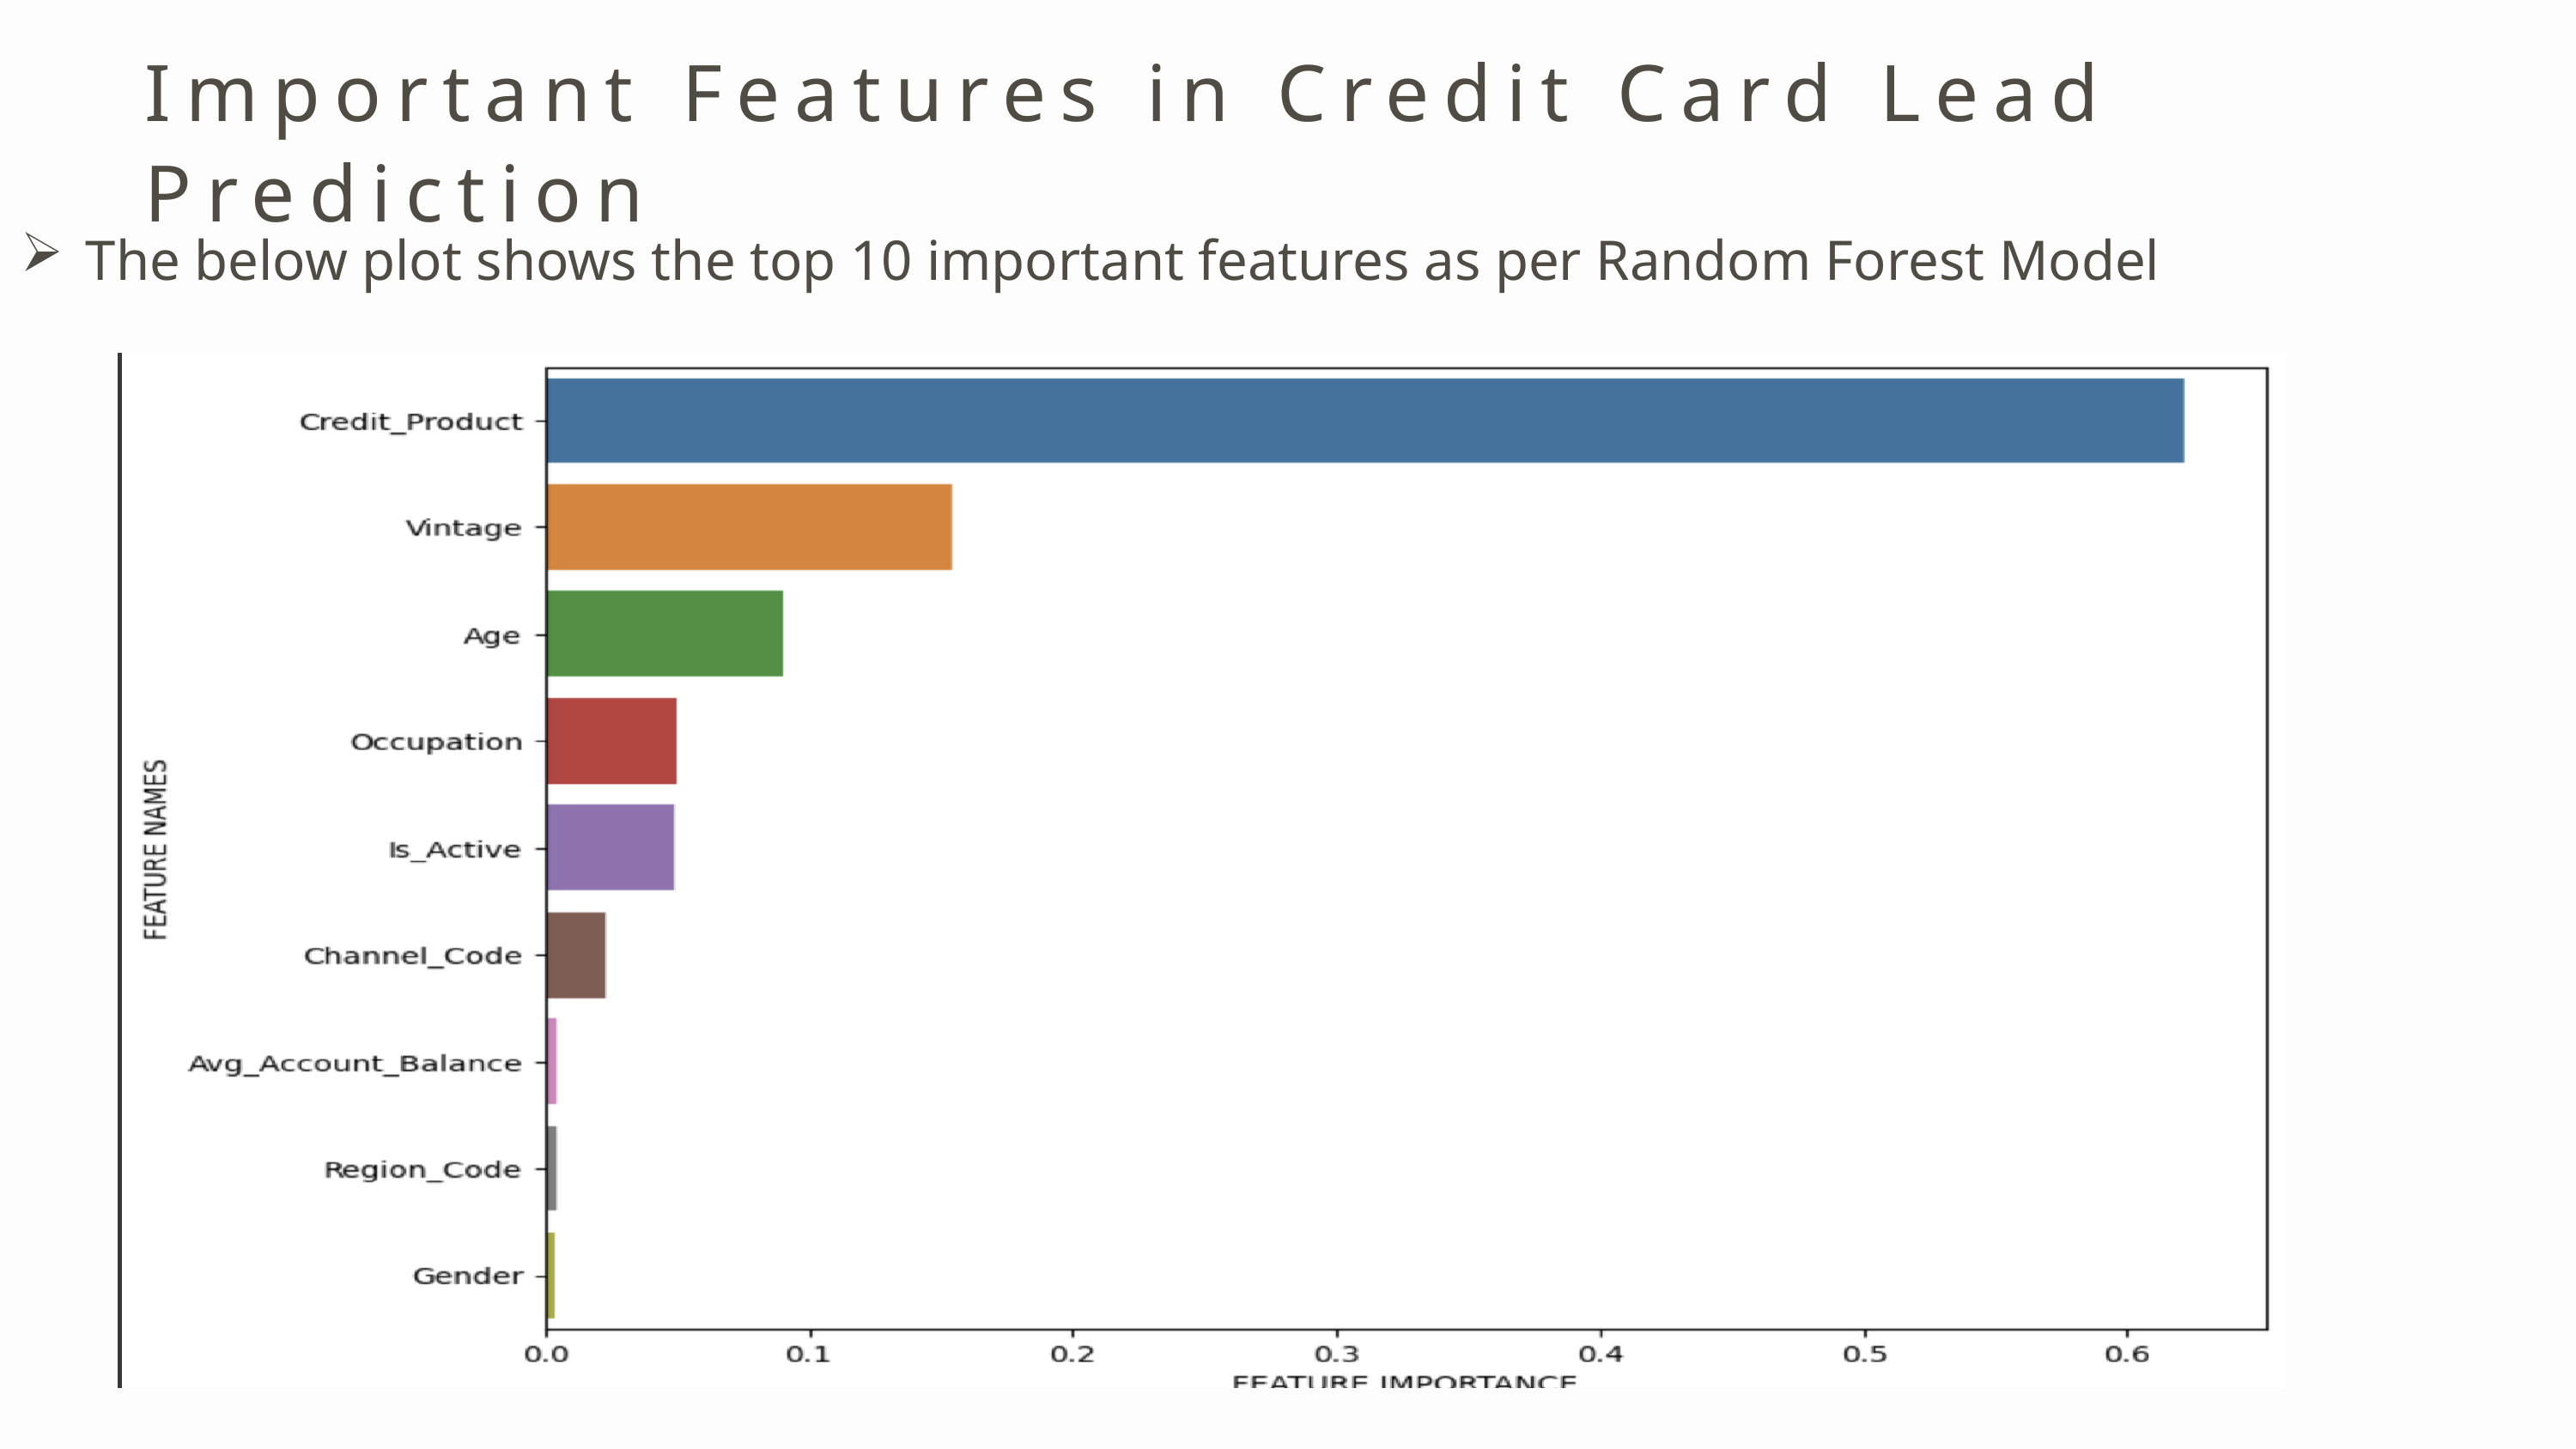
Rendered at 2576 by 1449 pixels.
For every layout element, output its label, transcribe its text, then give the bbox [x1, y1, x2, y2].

text_box Important Features in Credit Card Lead Prediction [144, 37, 2544, 238]
picture [118, 353, 2287, 1388]
text_box The below plot shows the top 10 important features as per Random Forest Model [21, 241, 2383, 292]
